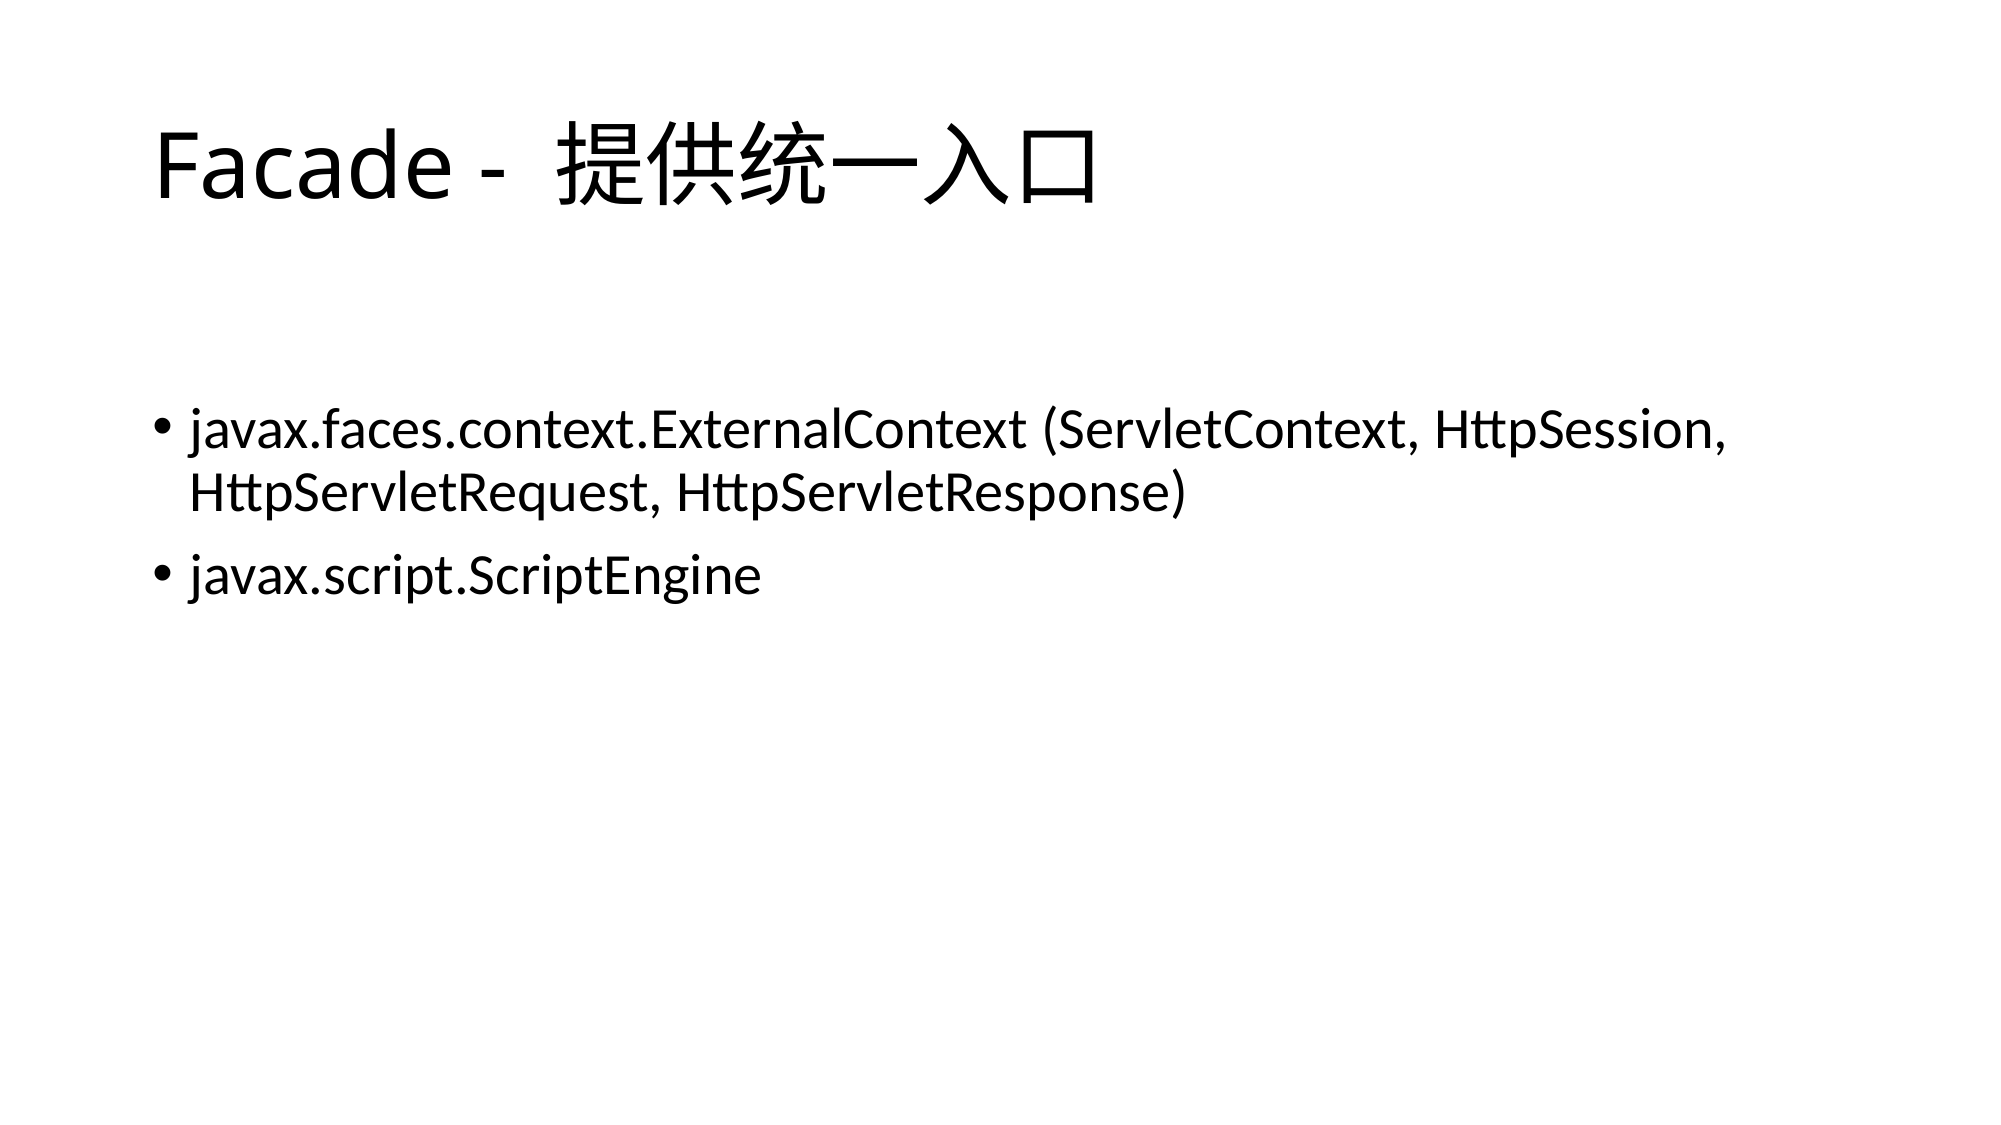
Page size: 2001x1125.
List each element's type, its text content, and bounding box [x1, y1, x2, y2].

title Facade - 提供统一入口 [137, 59, 1863, 278]
list javax.faces.context.ExternalContext (ServletContext, HttpSession, HttpServletRequest, HttpServletResponse) javax.script.ScriptEngine [137, 299, 1863, 1014]
